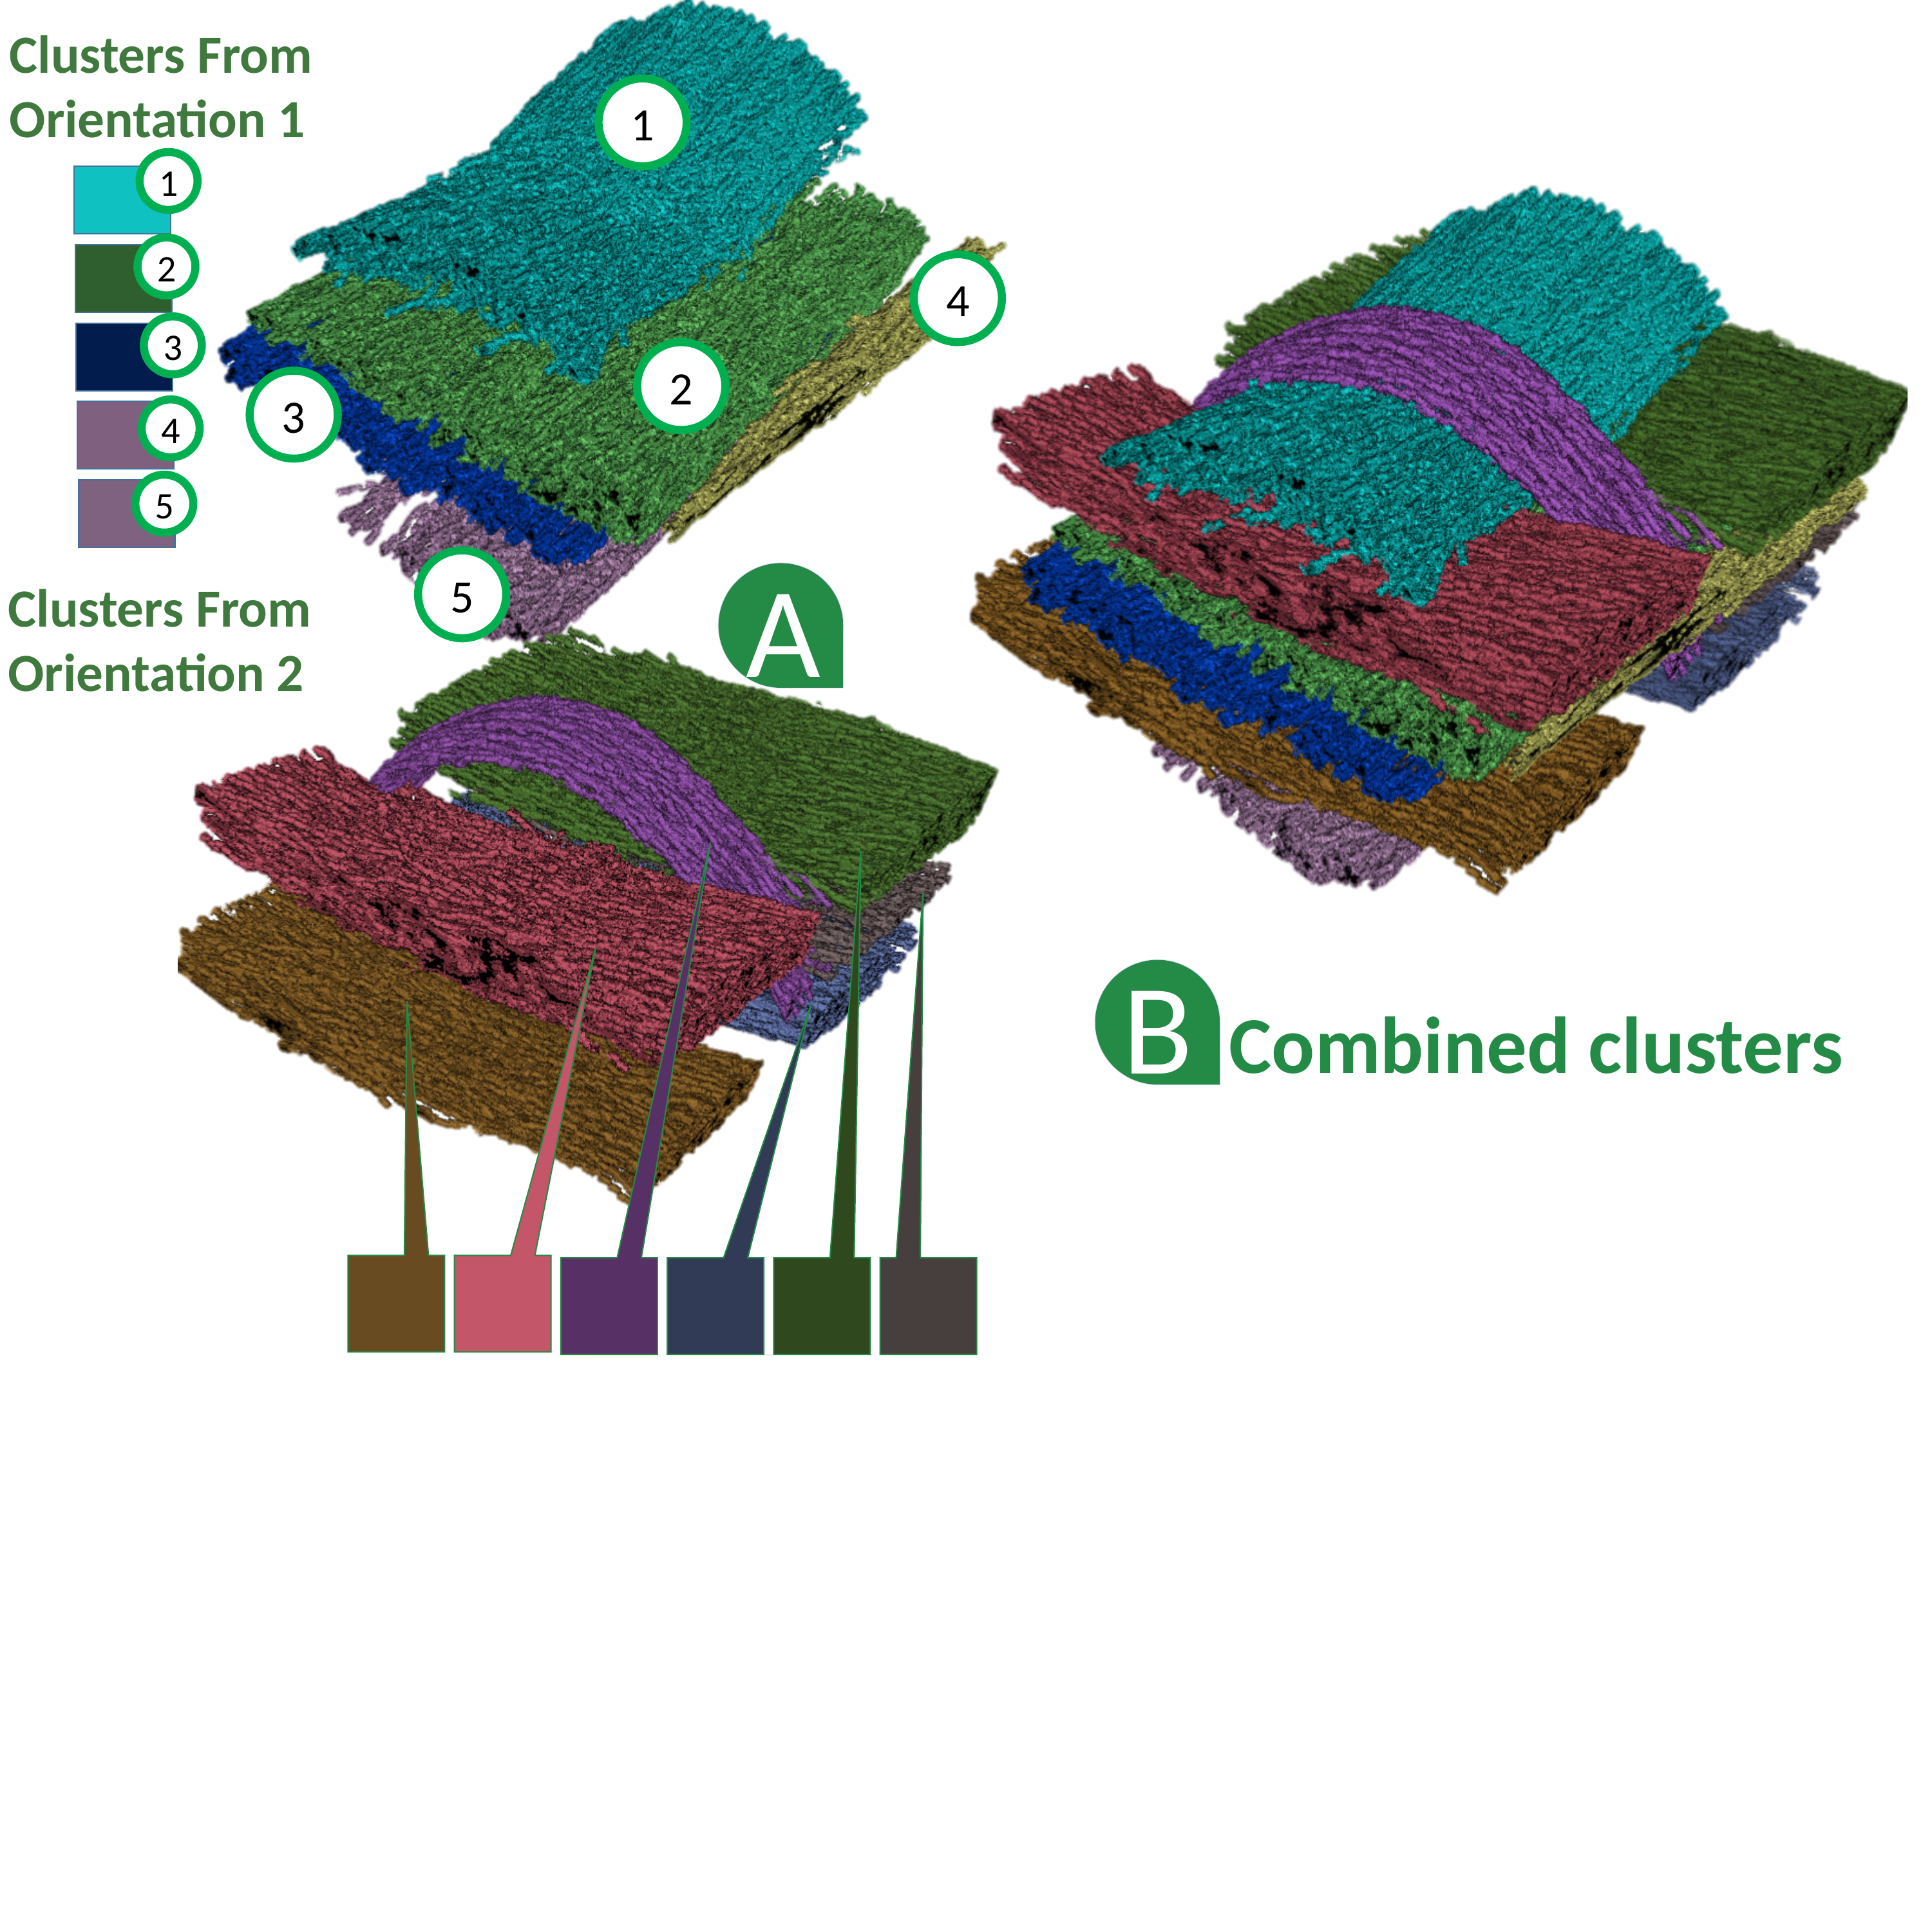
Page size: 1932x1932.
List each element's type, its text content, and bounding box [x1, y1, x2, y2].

text_box 1 [138, 151, 198, 211]
text_box 2 [137, 236, 196, 296]
text_box [73, 166, 171, 234]
picture [178, 0, 1908, 1225]
text_box [453, 1225, 552, 1353]
text_box [560, 1225, 658, 1356]
text_box 5 [135, 473, 194, 534]
text_box [75, 323, 173, 392]
text_box [347, 1225, 446, 1353]
text_box [78, 479, 176, 548]
text_box [75, 244, 173, 313]
text_box 4 [141, 399, 201, 459]
text_box [879, 1225, 978, 1356]
text_box [77, 401, 175, 469]
text_box 3 [143, 316, 201, 375]
text_box Combined clusters [1220, 988, 1860, 1095]
text_box B [1094, 959, 1221, 1086]
text_box [773, 1225, 871, 1356]
text_box [667, 1225, 765, 1356]
text_box Clusters From Orientation 1 [0, 14, 201, 153]
text_box Clusters From Orientation 2 [0, 568, 178, 707]
